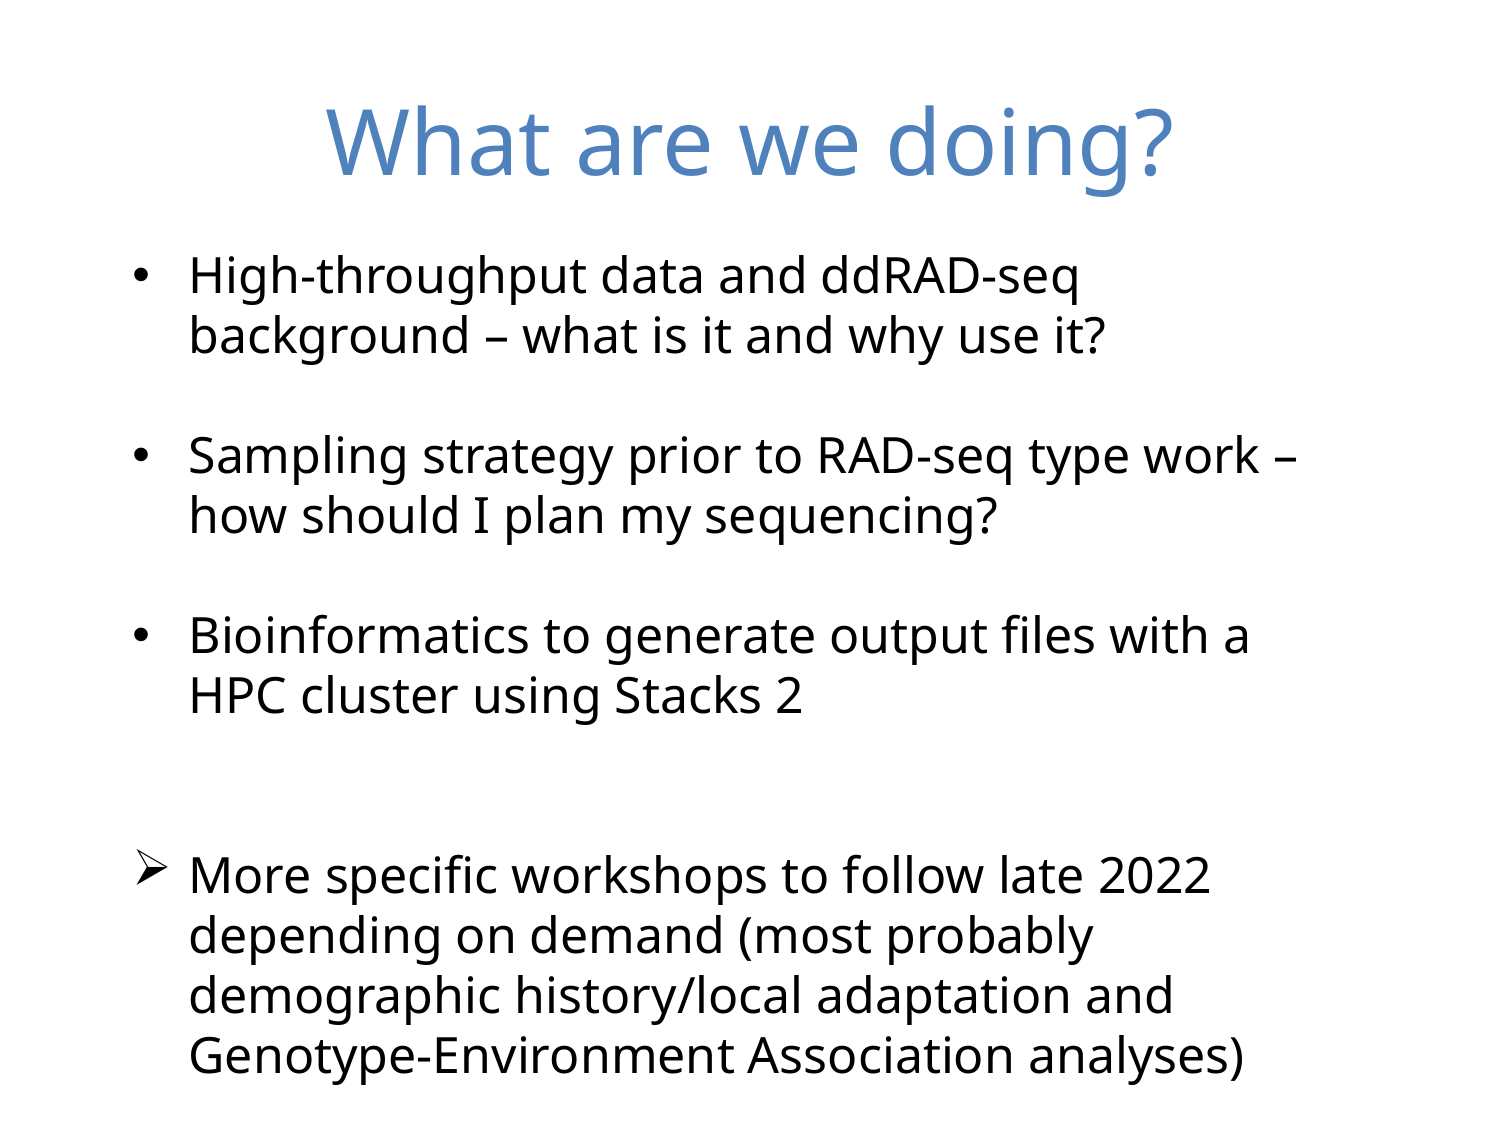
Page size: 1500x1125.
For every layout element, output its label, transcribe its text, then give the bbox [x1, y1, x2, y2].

text_box What are we doing? [74, 45, 1425, 233]
text_box High-throughput data and ddRAD-seq background – what is it and why use it? Sampling strategy prior to RAD-seq type work – how should I plan my sequencing? Bioinformatics to generate output files with a HPC cluster using Stacks 2 More specific workshops to follow late 2022 depending on demand (most probably demographic history/local adaptation and Genotype-Environment Association analyses) [117, 236, 1379, 1125]
